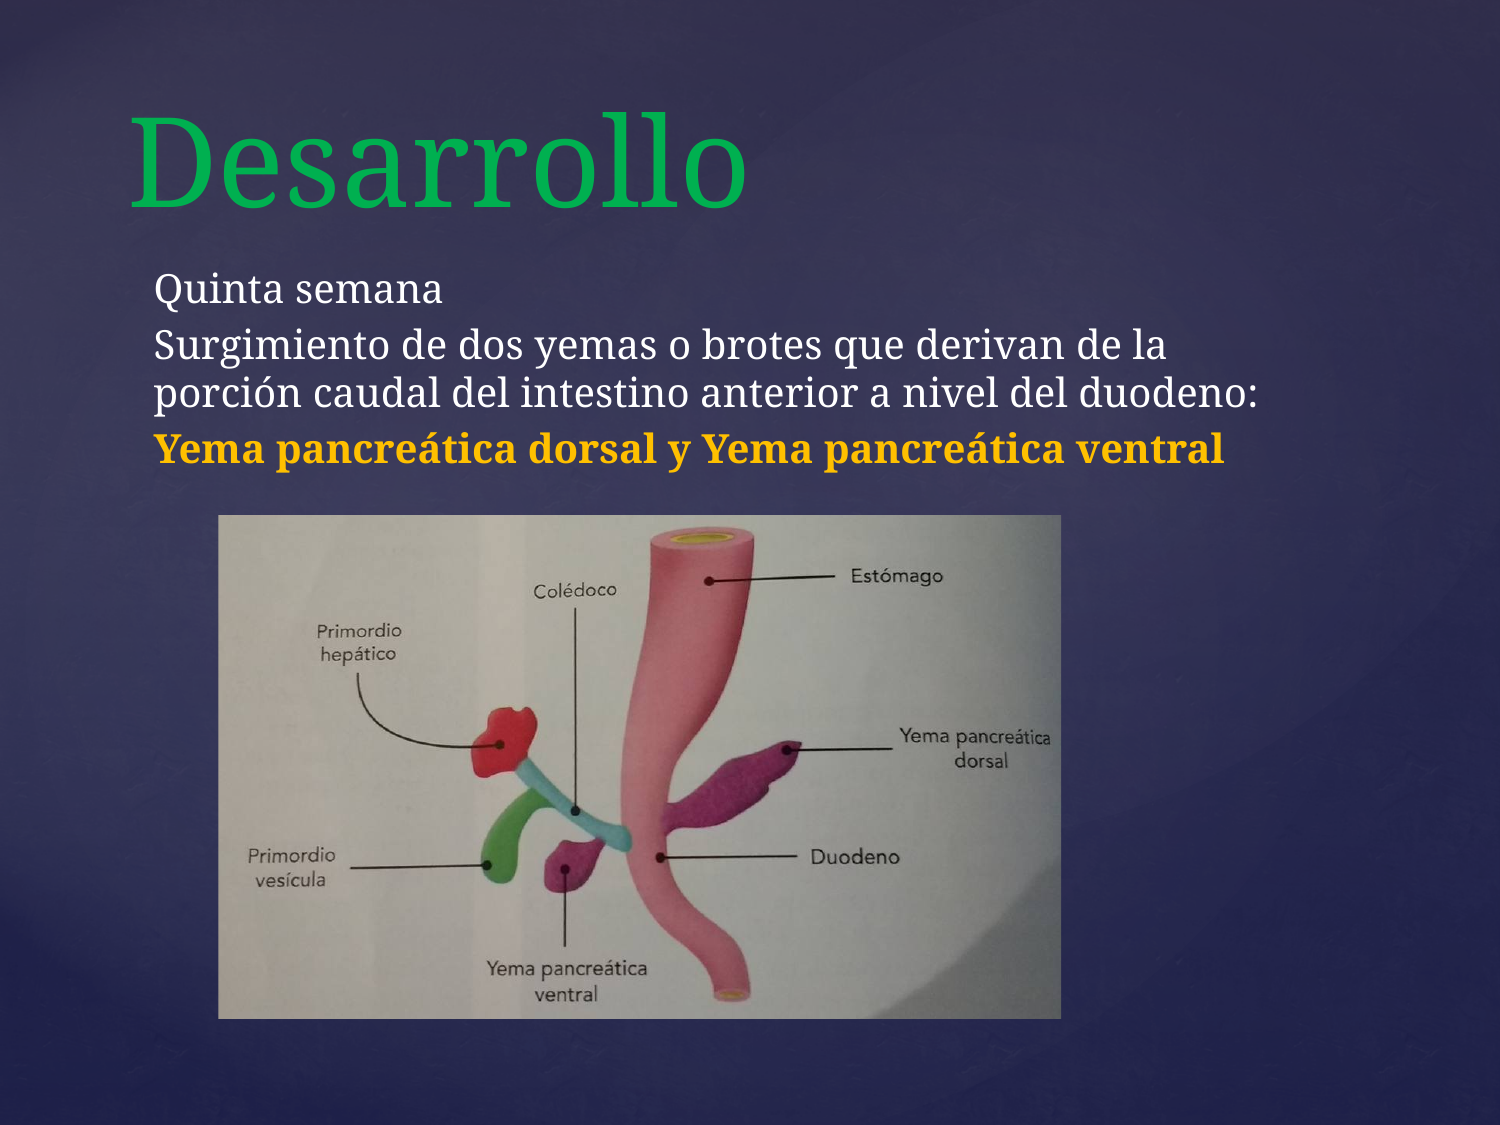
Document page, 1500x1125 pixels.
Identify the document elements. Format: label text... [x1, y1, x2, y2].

title Desarrollo [112, 90, 1350, 240]
picture [217, 514, 1062, 1020]
list Quinta semana Surgimiento de dos yemas o brotes que derivan de la porción caudal del intestino anterior a nivel del duodeno: Yema pancreática dorsal y Yema pancreática ventral [135, 243, 1294, 492]
